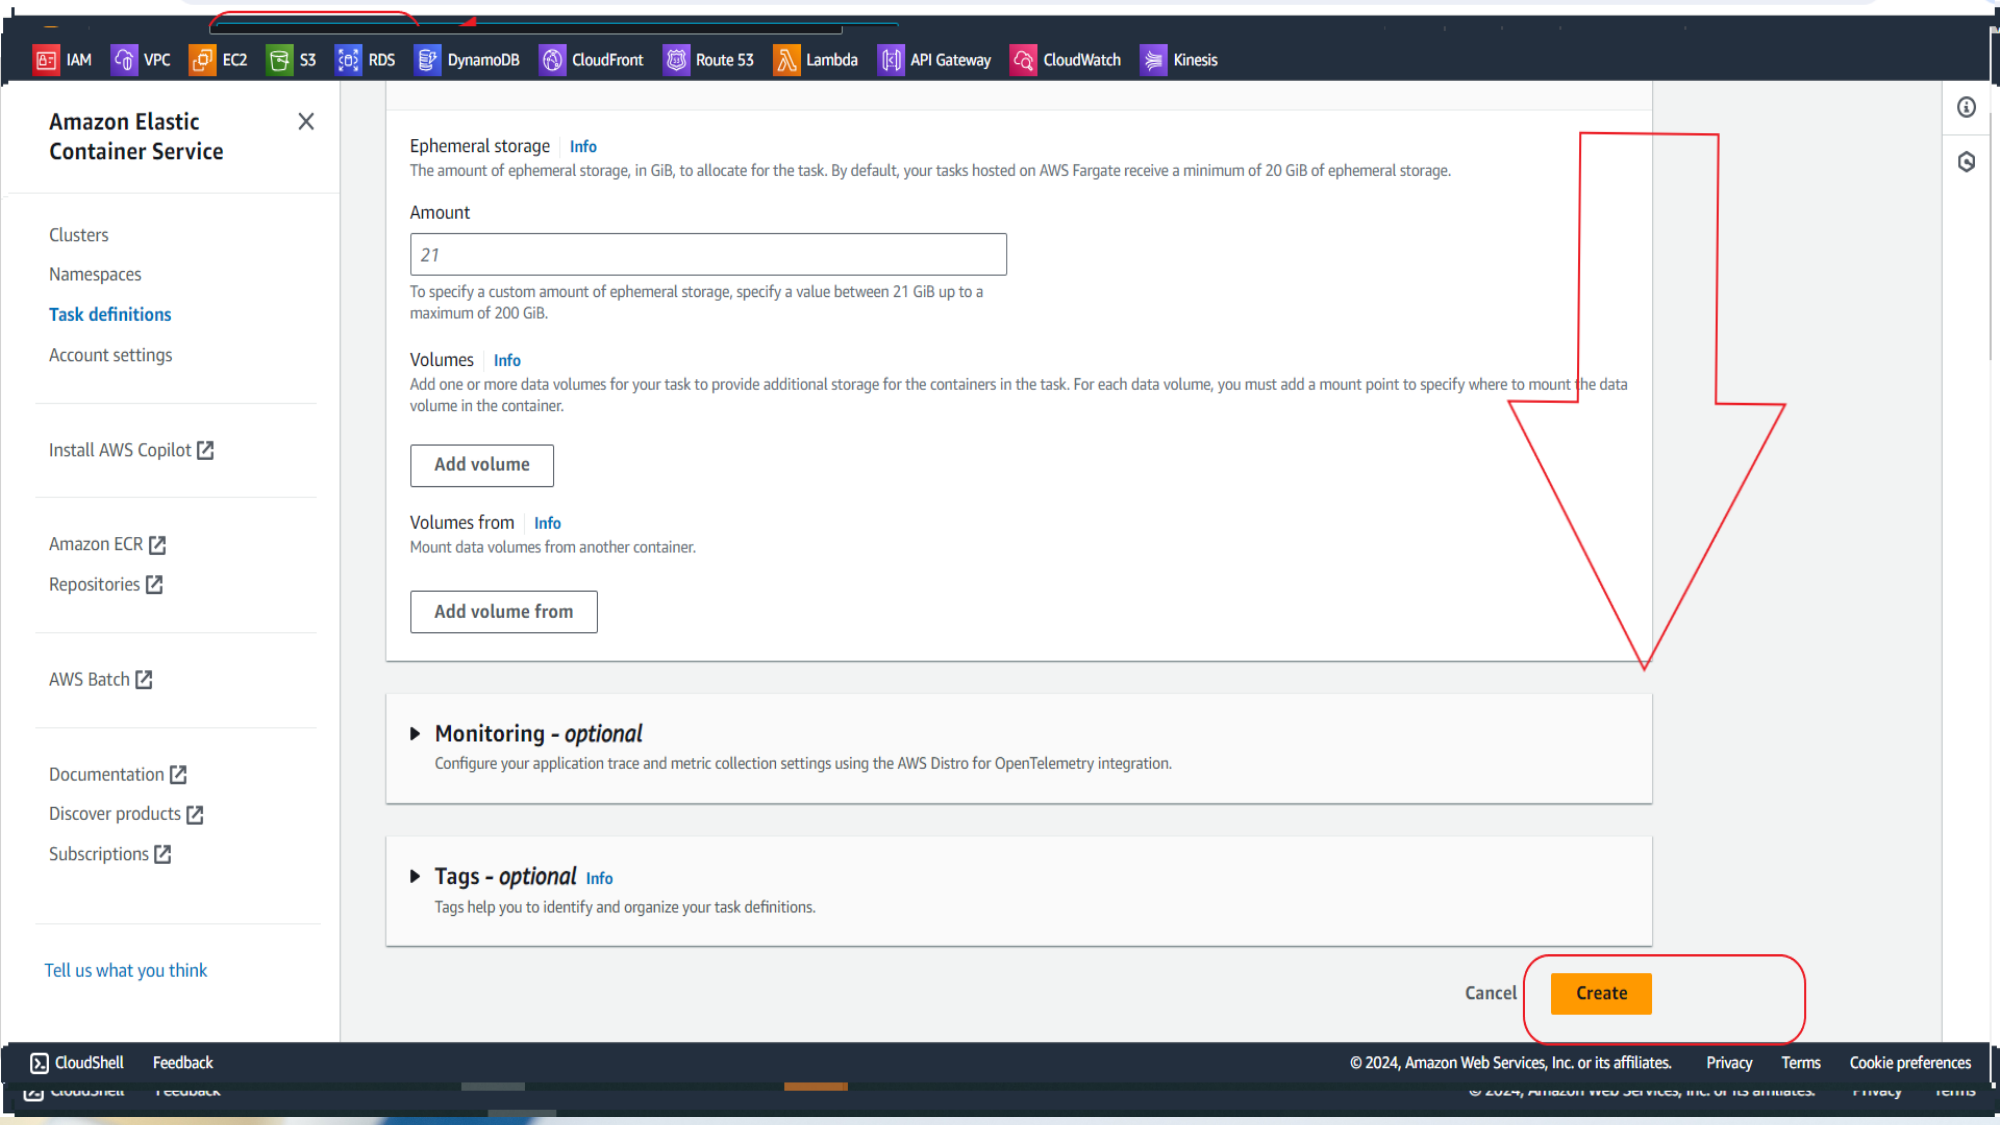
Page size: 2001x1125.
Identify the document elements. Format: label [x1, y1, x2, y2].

text_box [0, 1117, 2000, 1125]
picture [0, 0, 2000, 1117]
